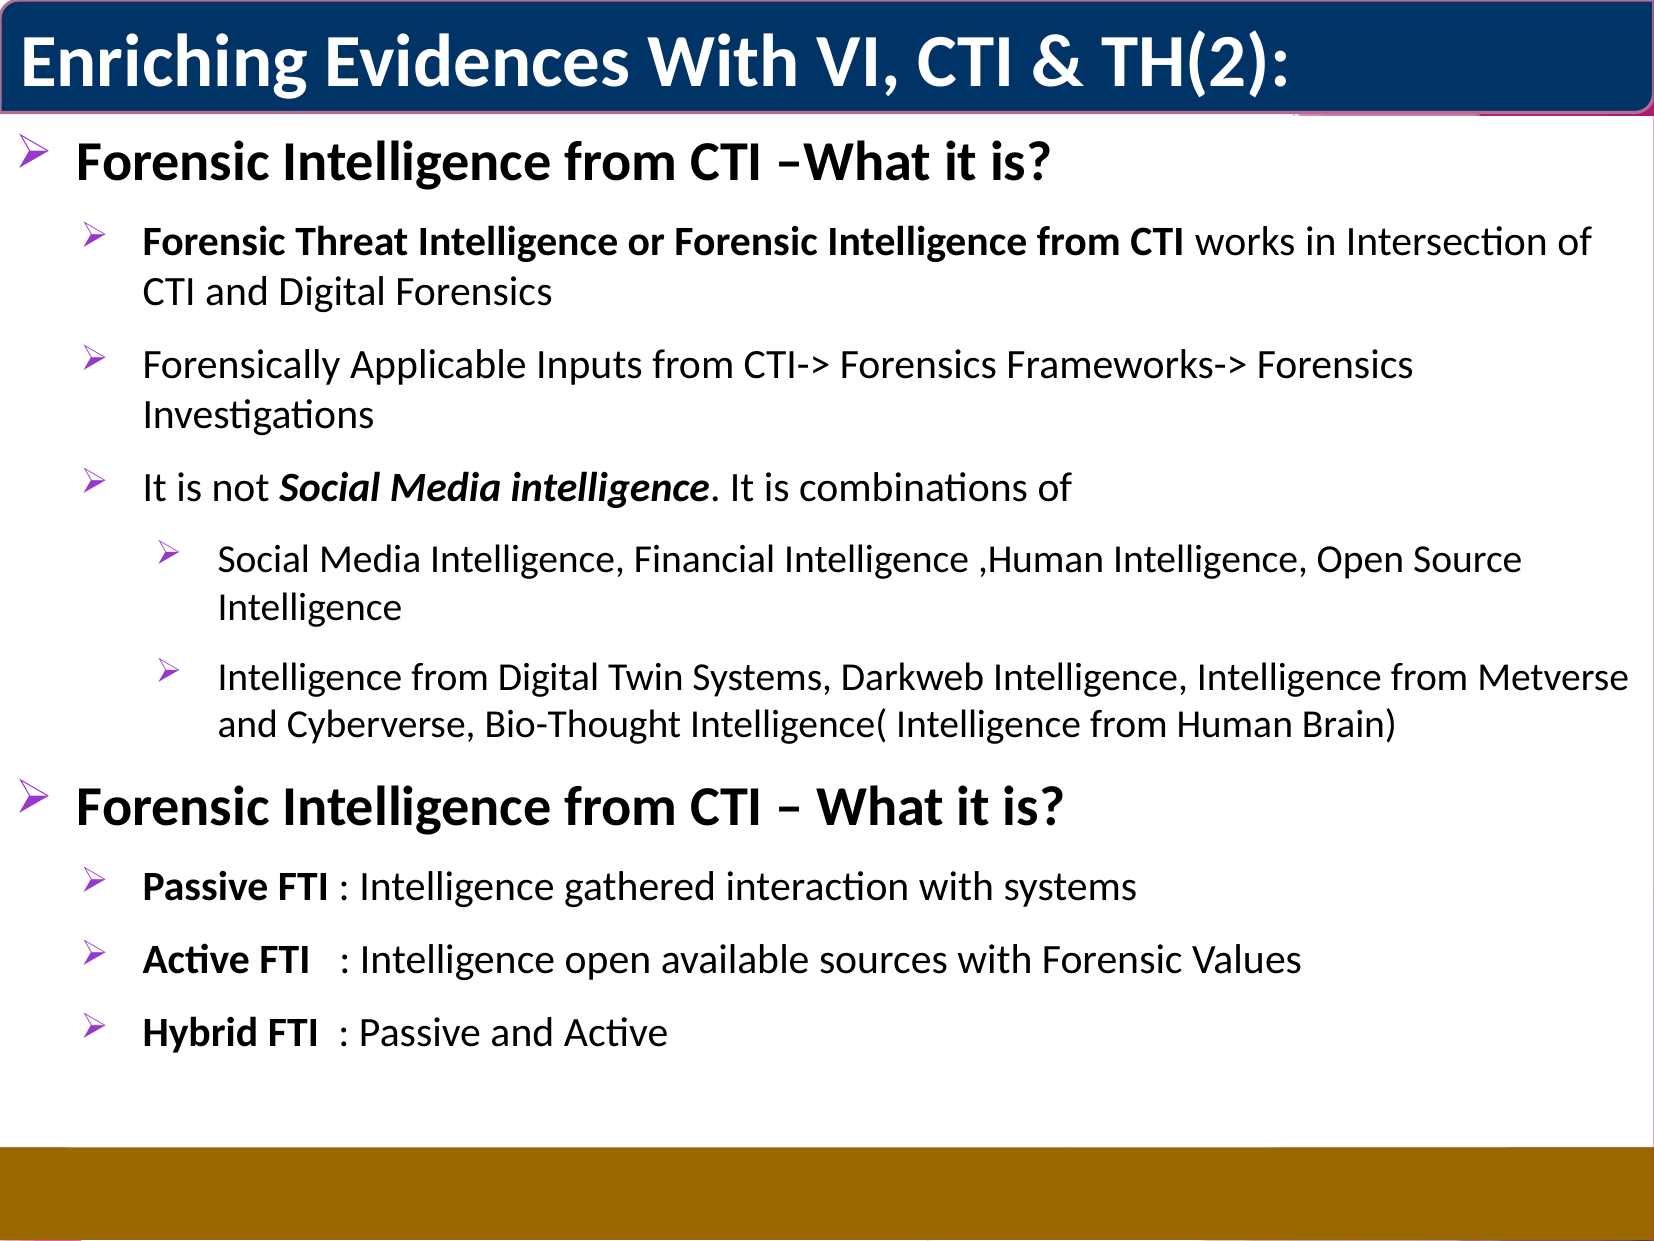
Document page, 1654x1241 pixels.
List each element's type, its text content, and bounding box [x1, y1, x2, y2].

text_box Forensic Intelligence from CTI –What it is? Forensic Threat Intelligence or Forensic Intelligence from CTI works in Intersection of CTI and Digital Forensics Forensically Applicable Inputs from CTI-> Forensics Frameworks-> Forensics Investigations It is not Social Media intelligence. It is combinations of Social Media Intelligence, Financial Intelligence ,Human Intelligence, Open Source Intelligence Intelligence from Digital Twin Systems, Darkweb Intelligence, Intelligence from Metverse and Cyberverse, Bio-Thought Intelligence( Intelligence from Human Brain) Forensic Intelligence from CTI – What it is? Passive FTI : Intelligence gathered interaction with systems Active FTI : Intelligence open available sources with Forensic Values Hybrid FTI : Passive and Active [0, 116, 1654, 1147]
text_box [0, 1147, 1654, 1240]
text_box Enriching Evidences With VI, CTI & TH(2): [0, 0, 1654, 115]
